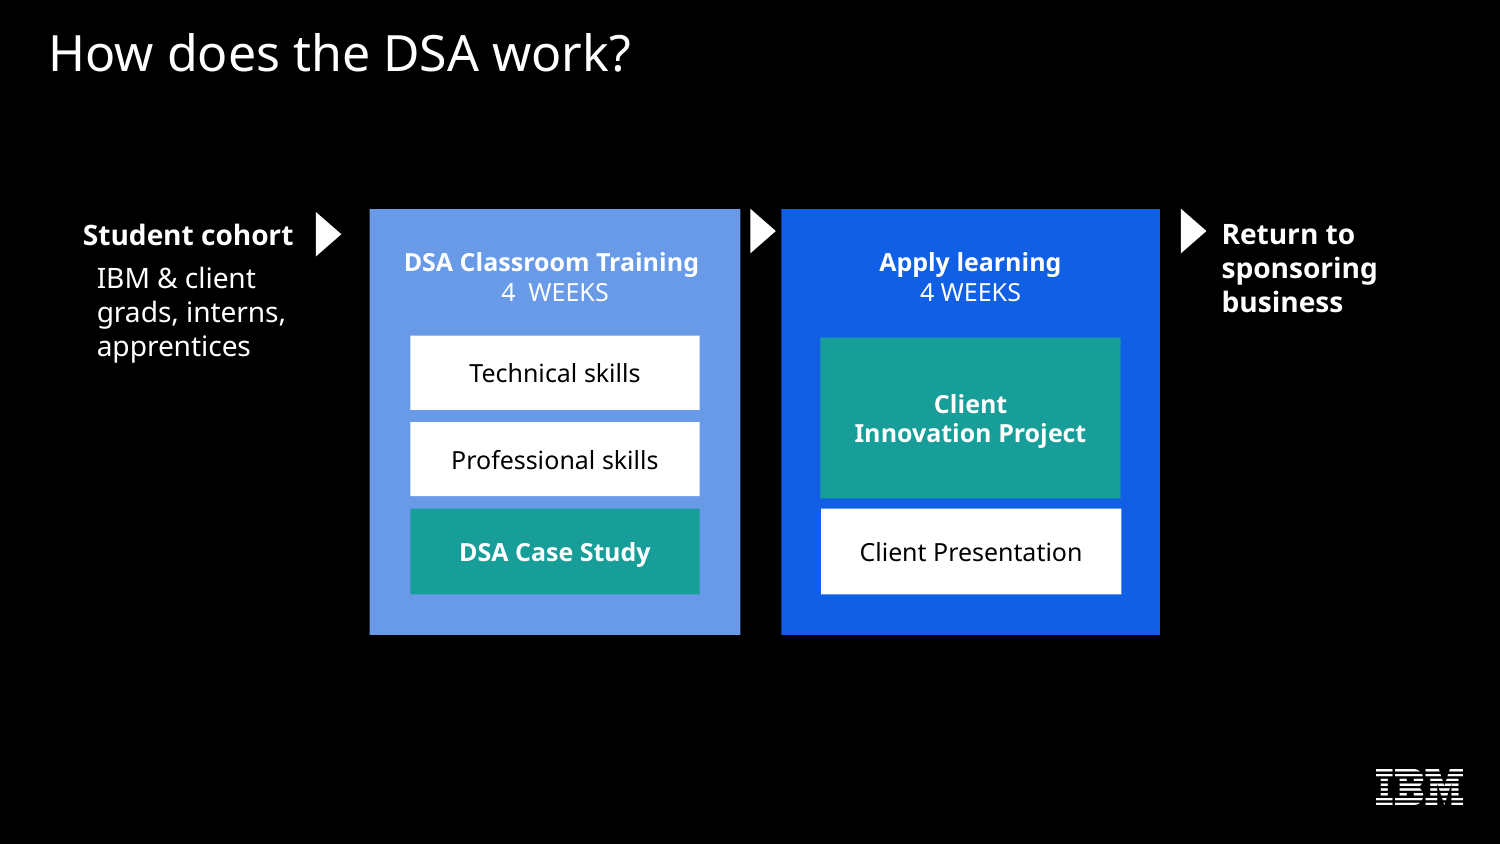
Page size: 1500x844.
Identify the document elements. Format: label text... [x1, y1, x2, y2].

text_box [73, 208, 1427, 636]
text_box How does the DSA work? [48, 28, 1318, 192]
picture [1376, 769, 1463, 805]
